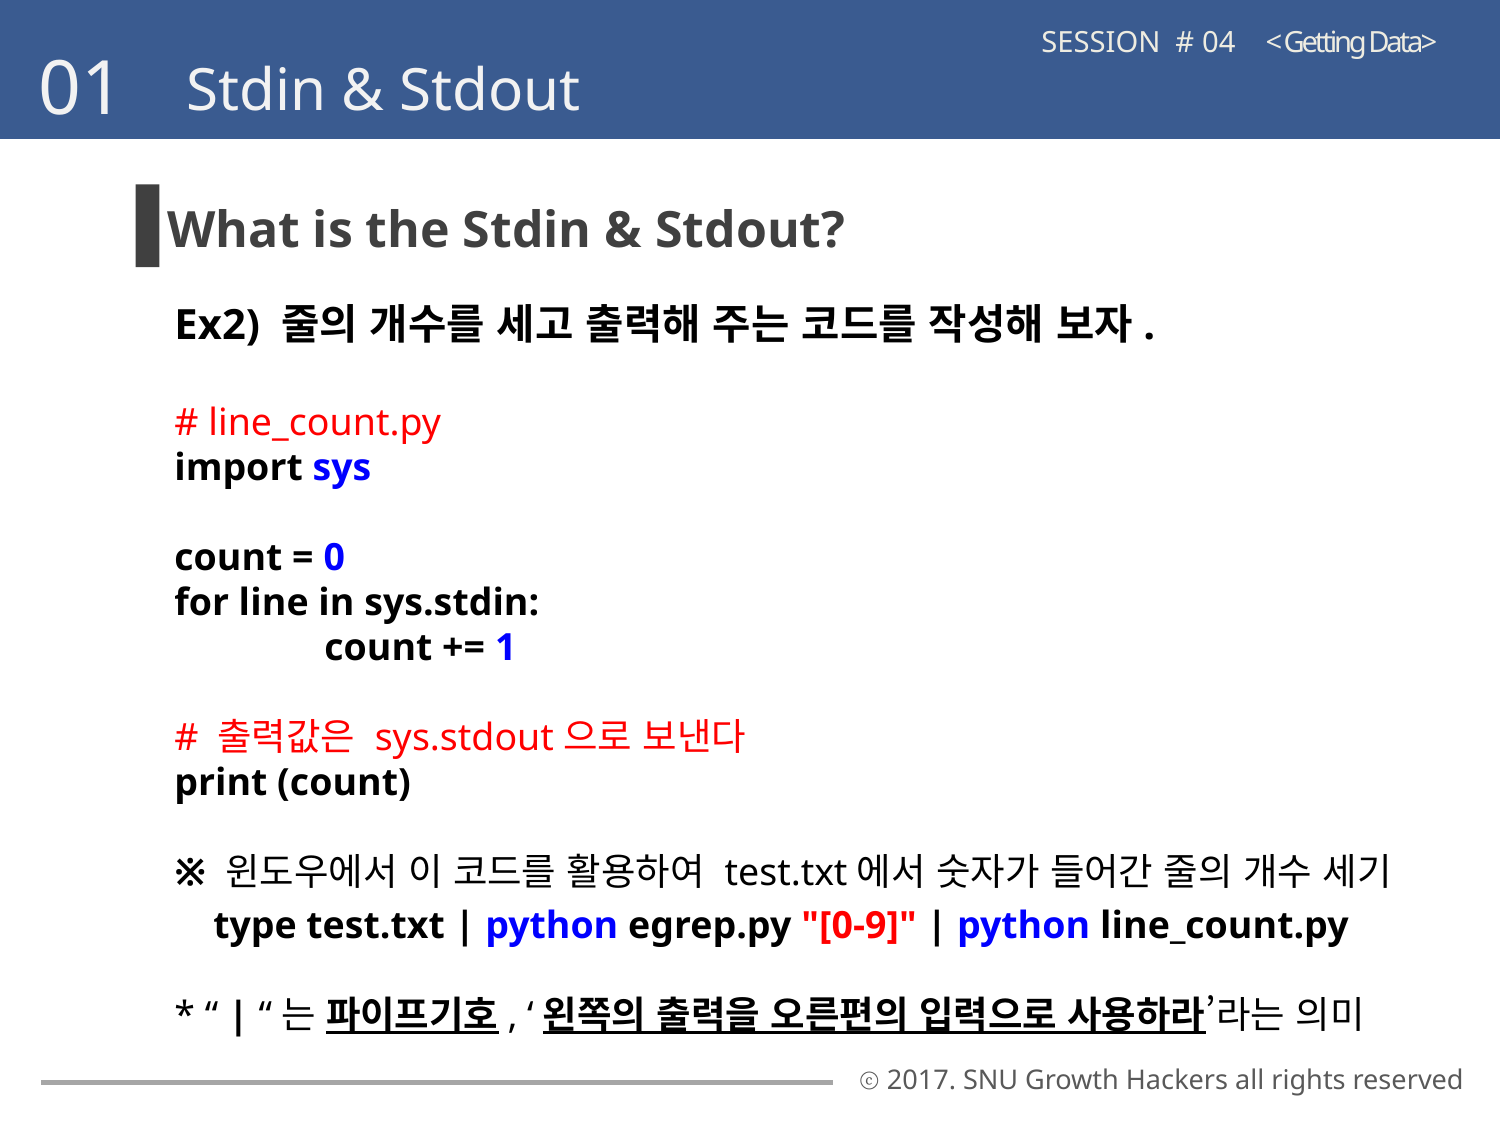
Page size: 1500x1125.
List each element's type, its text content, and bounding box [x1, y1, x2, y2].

text_box [0, 0, 1500, 139]
text_box ⓒ 2017. SNU Growth Hackers all rights reserved [844, 1083, 1495, 1103]
text_box What is the Stdin & Stdout? [152, 189, 861, 265]
text_box Stdin & Stdout [172, 44, 596, 130]
text_box [134, 182, 161, 269]
text_box Ex2) 줄의 개수를 세고 출력해 주는 코드를 작성해 보자. # line_count.py import sys count = 0 for line in sys.stdin: count += 1 # 출력값은 sys.stdout으로 보낸다 print (count) ※ 윈도우에서 이 코드를 활용하여 test.txt에서 숫자가 들어간 줄의 개수 세기 type test.txt | python egrep.py "[0-9]" | python line_count.py * “ | “는 파이프기호, ‘왼쪽의 출력을 오른편의 입력으로 사용하라’라는 의미 [159, 290, 1500, 1083]
text_box SESSION # 04 < Getting Data> [1026, 15, 1457, 66]
text_box 01 [24, 32, 140, 138]
